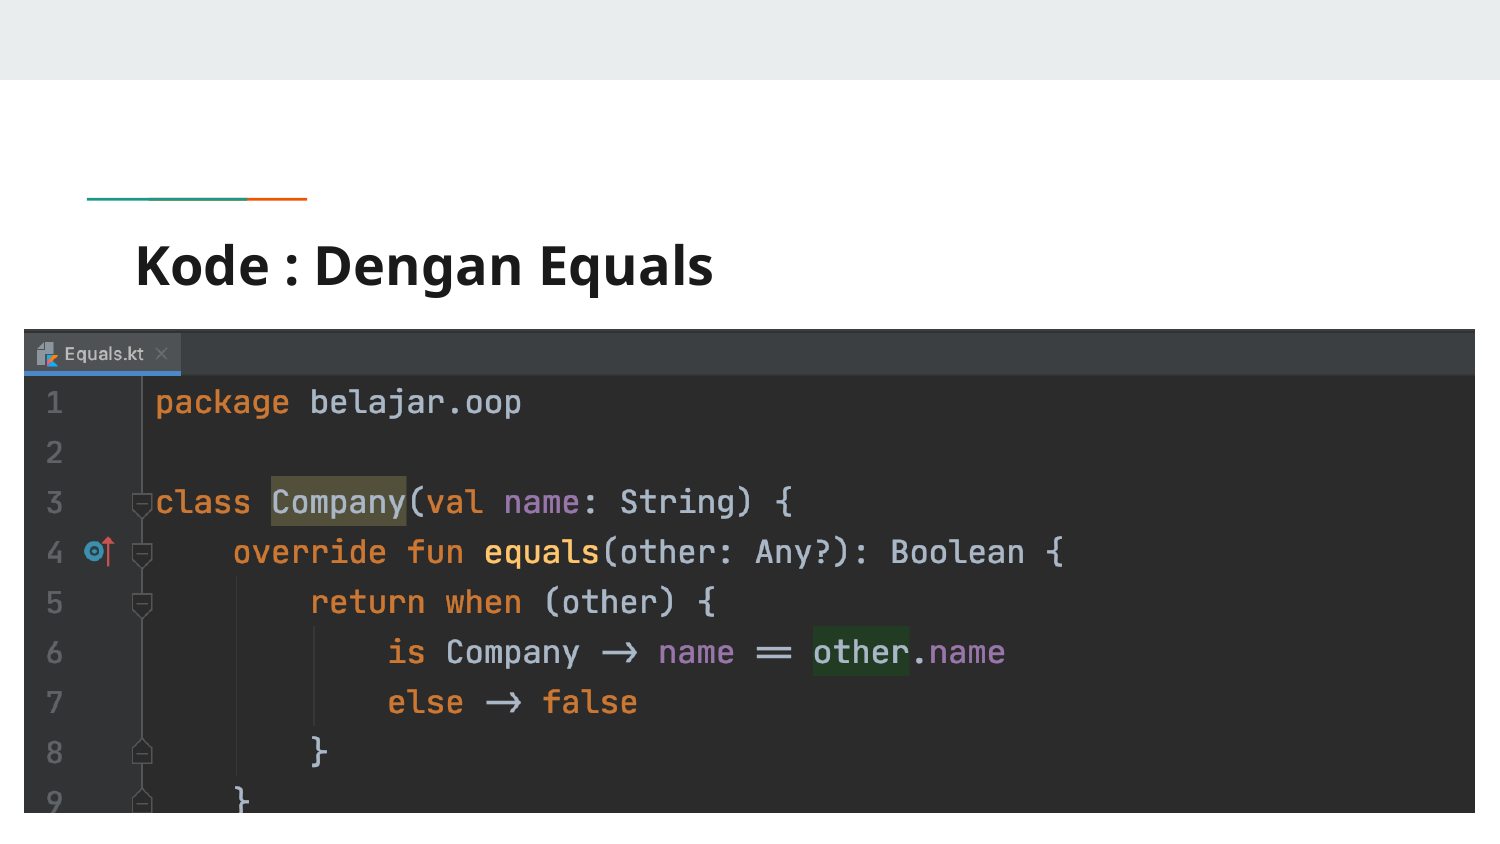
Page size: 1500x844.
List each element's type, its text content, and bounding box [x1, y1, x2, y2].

picture [24, 328, 1476, 813]
title Kode : Dengan Equals [119, 216, 1381, 305]
